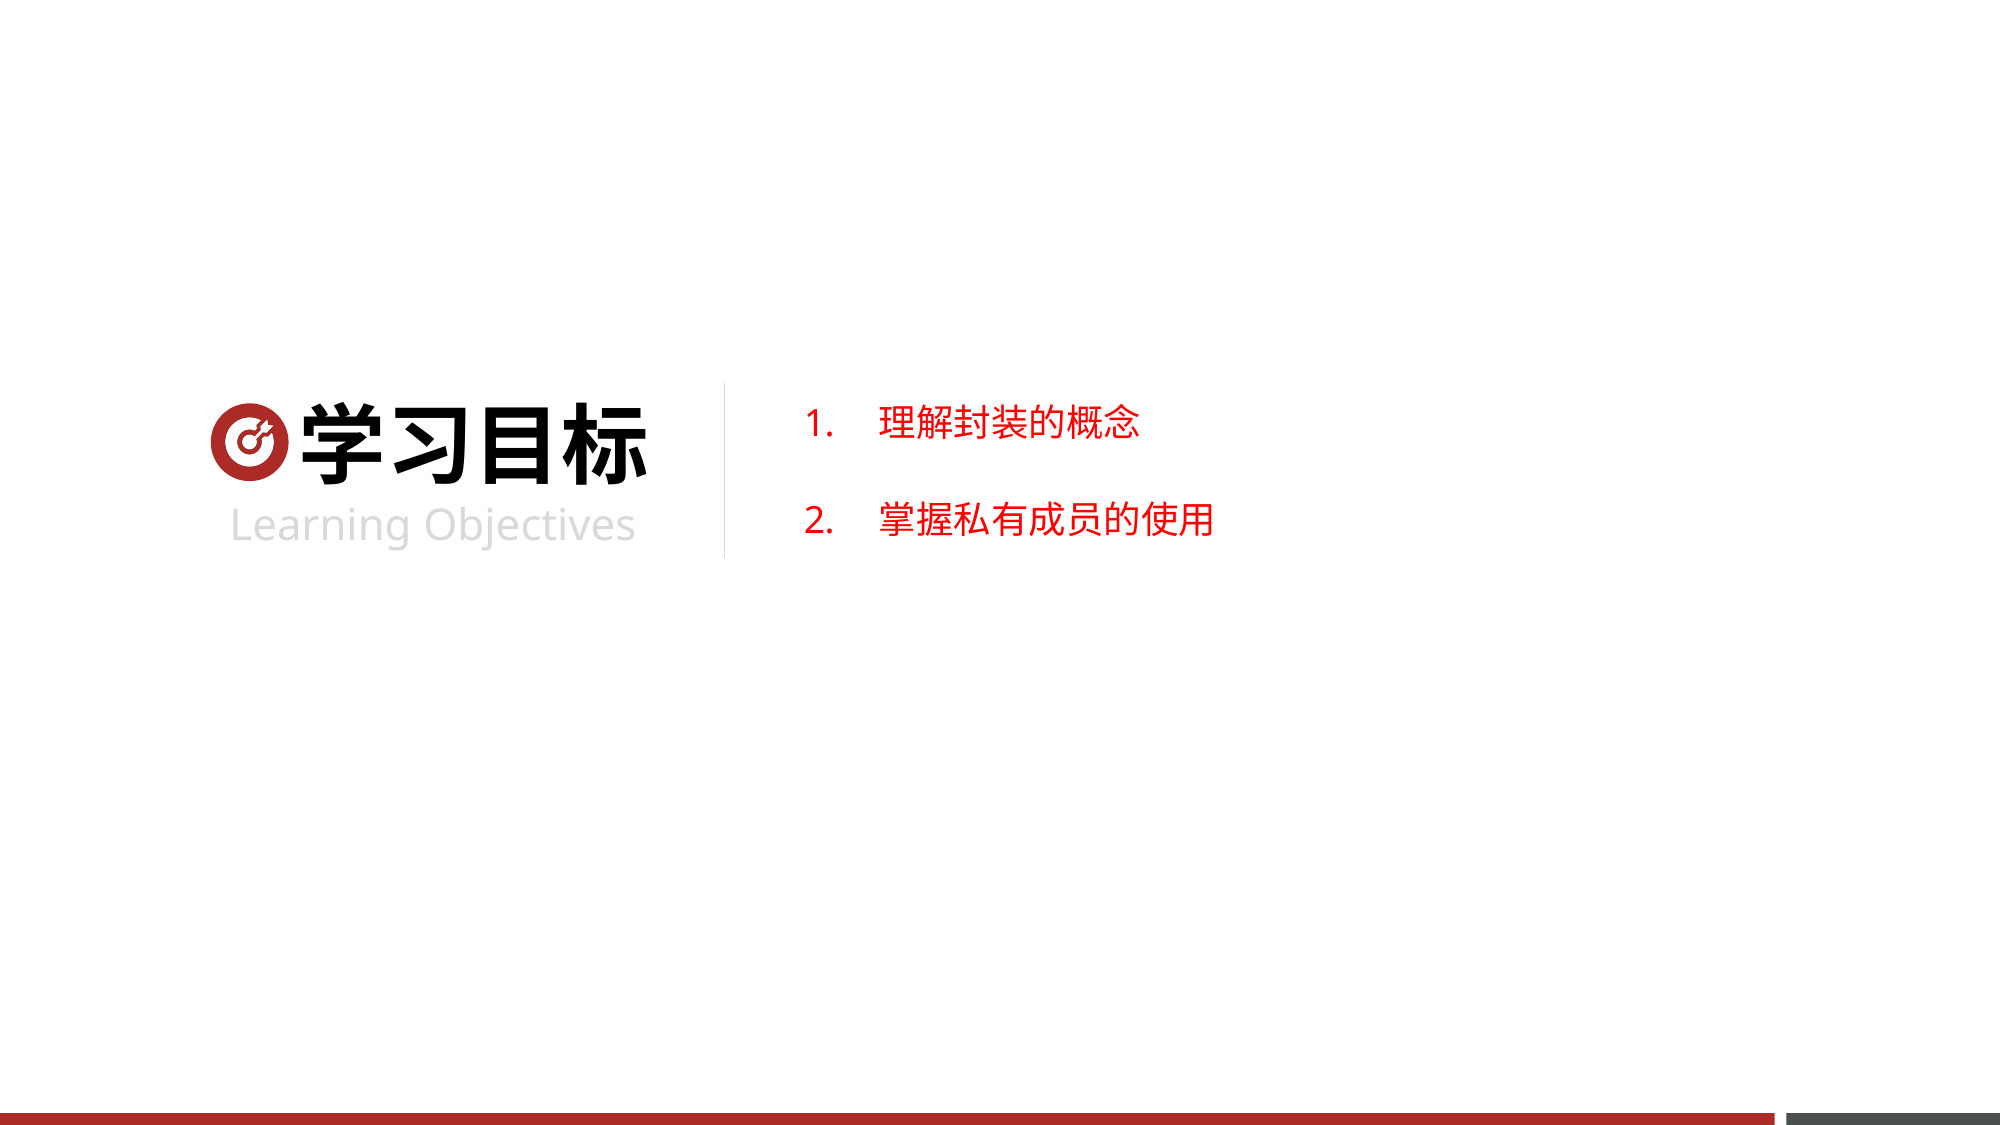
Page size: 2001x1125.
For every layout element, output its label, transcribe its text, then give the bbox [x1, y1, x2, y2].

picture [216, 408, 283, 476]
list 理解封装的概念 掌握私有成员的使用 [789, 235, 1823, 661]
